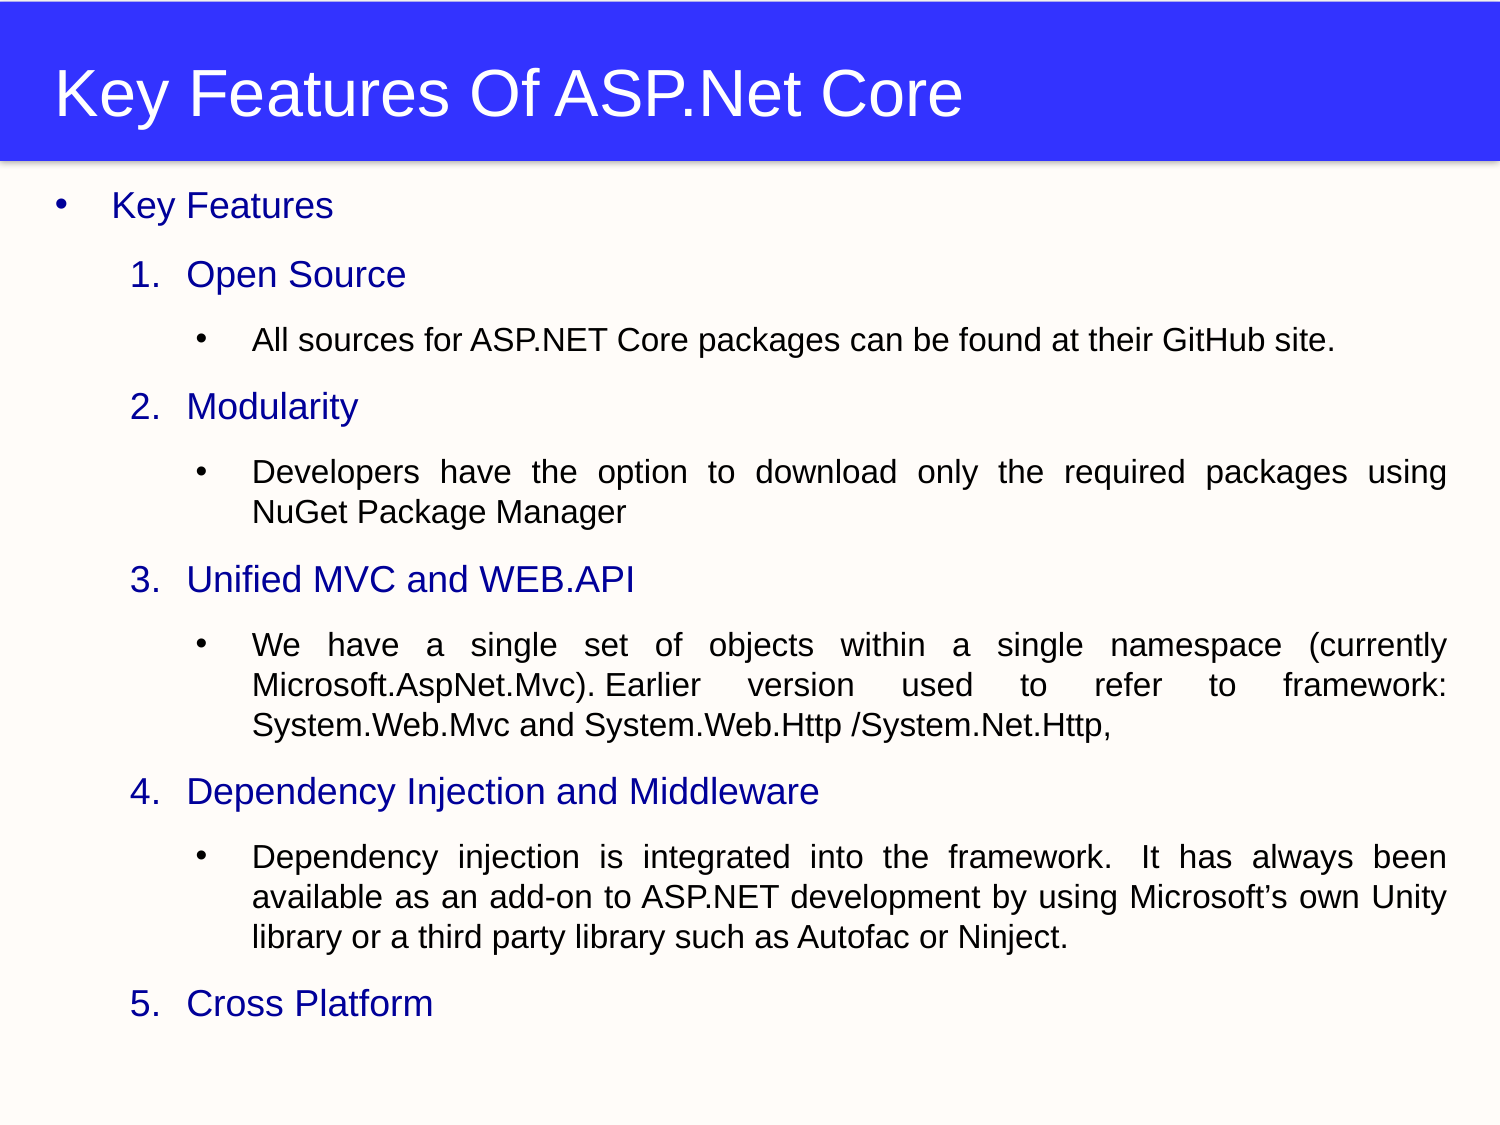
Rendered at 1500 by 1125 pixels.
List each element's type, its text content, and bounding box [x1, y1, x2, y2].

title Key Features Of ASP.Net Core [40, 42, 1467, 135]
list Key Features Open Source All sources for ASP.NET Core packages can be found at their GitHub site. Modularity Developers have the option to download only the required packages using NuGet Package Manager Unified MVC and WEB.API We have a single set of objects within a single namespace (currently Microsoft.AspNet.Mvc). Earlier version used to refer to framework: System.Web.Mvc and System.Web.Http /System.Net.Http, Dependency Injection and Middleware Dependency injection is integrated into the framework. It has always been available as an add-on to ASP.NET development by using Microsoft’s own Unity library or a third party library such as Autofac or Ninject. Cross Platform [40, 173, 1465, 1091]
